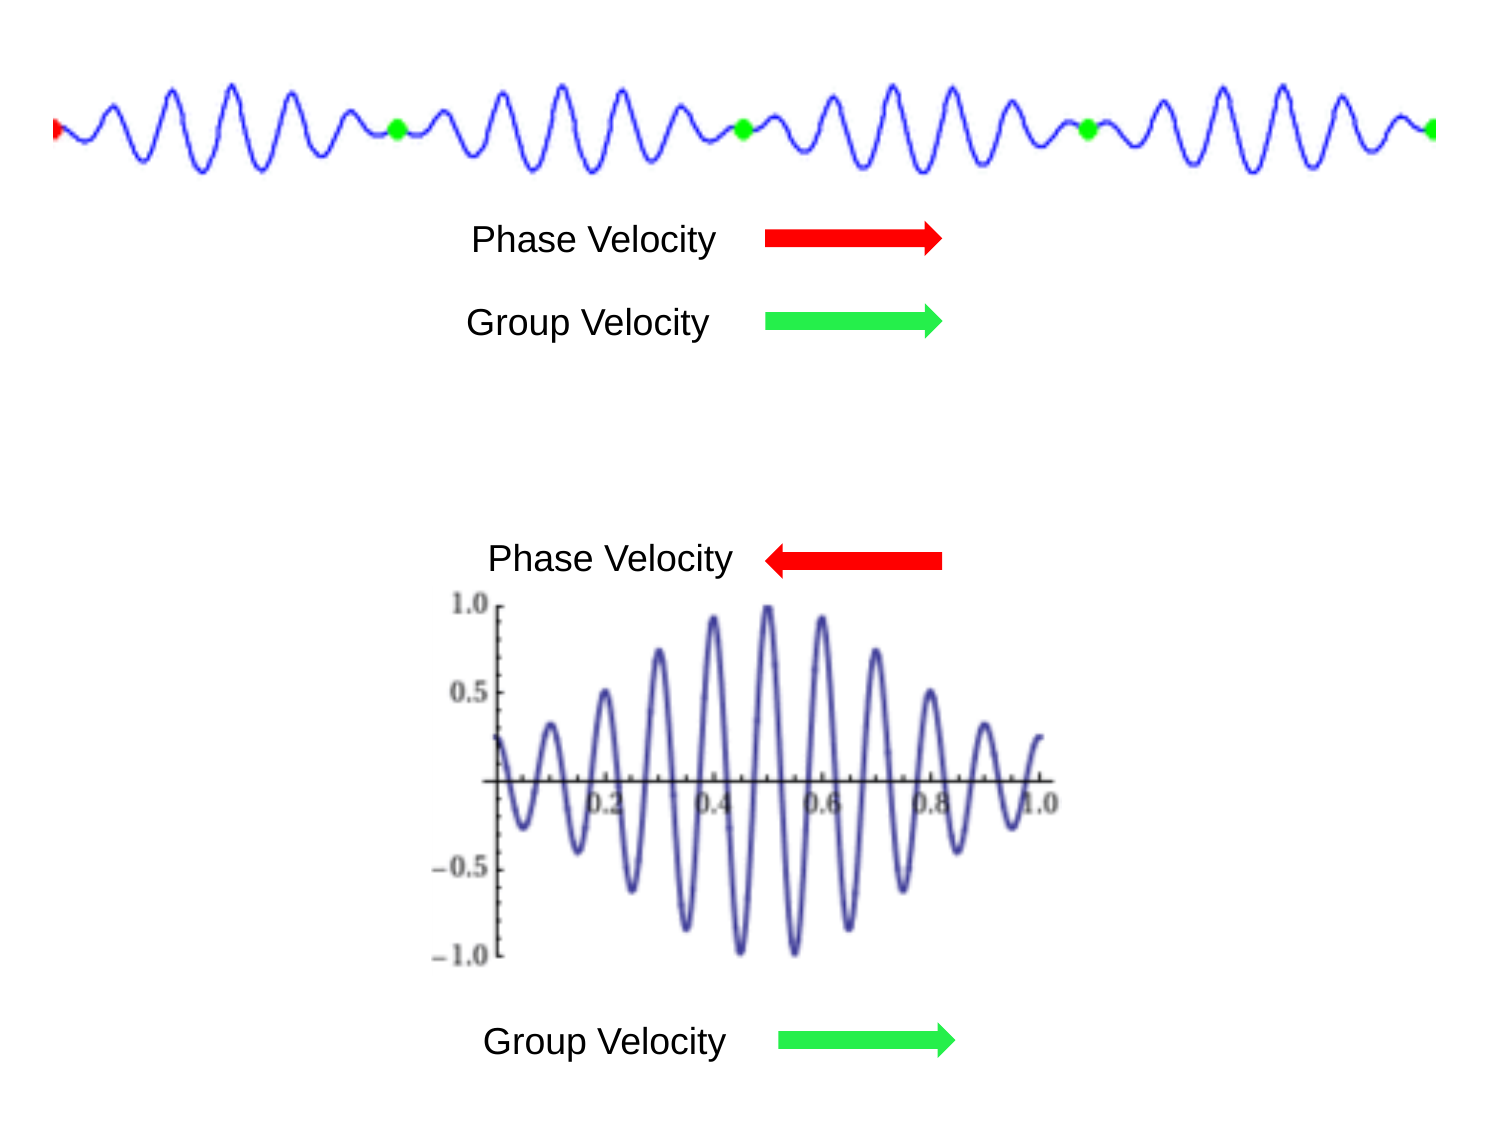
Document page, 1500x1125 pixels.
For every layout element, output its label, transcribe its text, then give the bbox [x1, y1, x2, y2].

text_box [762, 541, 945, 581]
text_box Phase Velocity [472, 527, 749, 584]
text_box Group Velocity [468, 1009, 742, 1070]
text_box Phase Velocity [456, 208, 732, 268]
picture [52, 77, 1436, 185]
text_box [763, 301, 945, 341]
text_box [776, 1020, 958, 1060]
text_box [763, 218, 945, 258]
text_box Group Velocity [451, 290, 725, 351]
picture [430, 585, 1062, 977]
